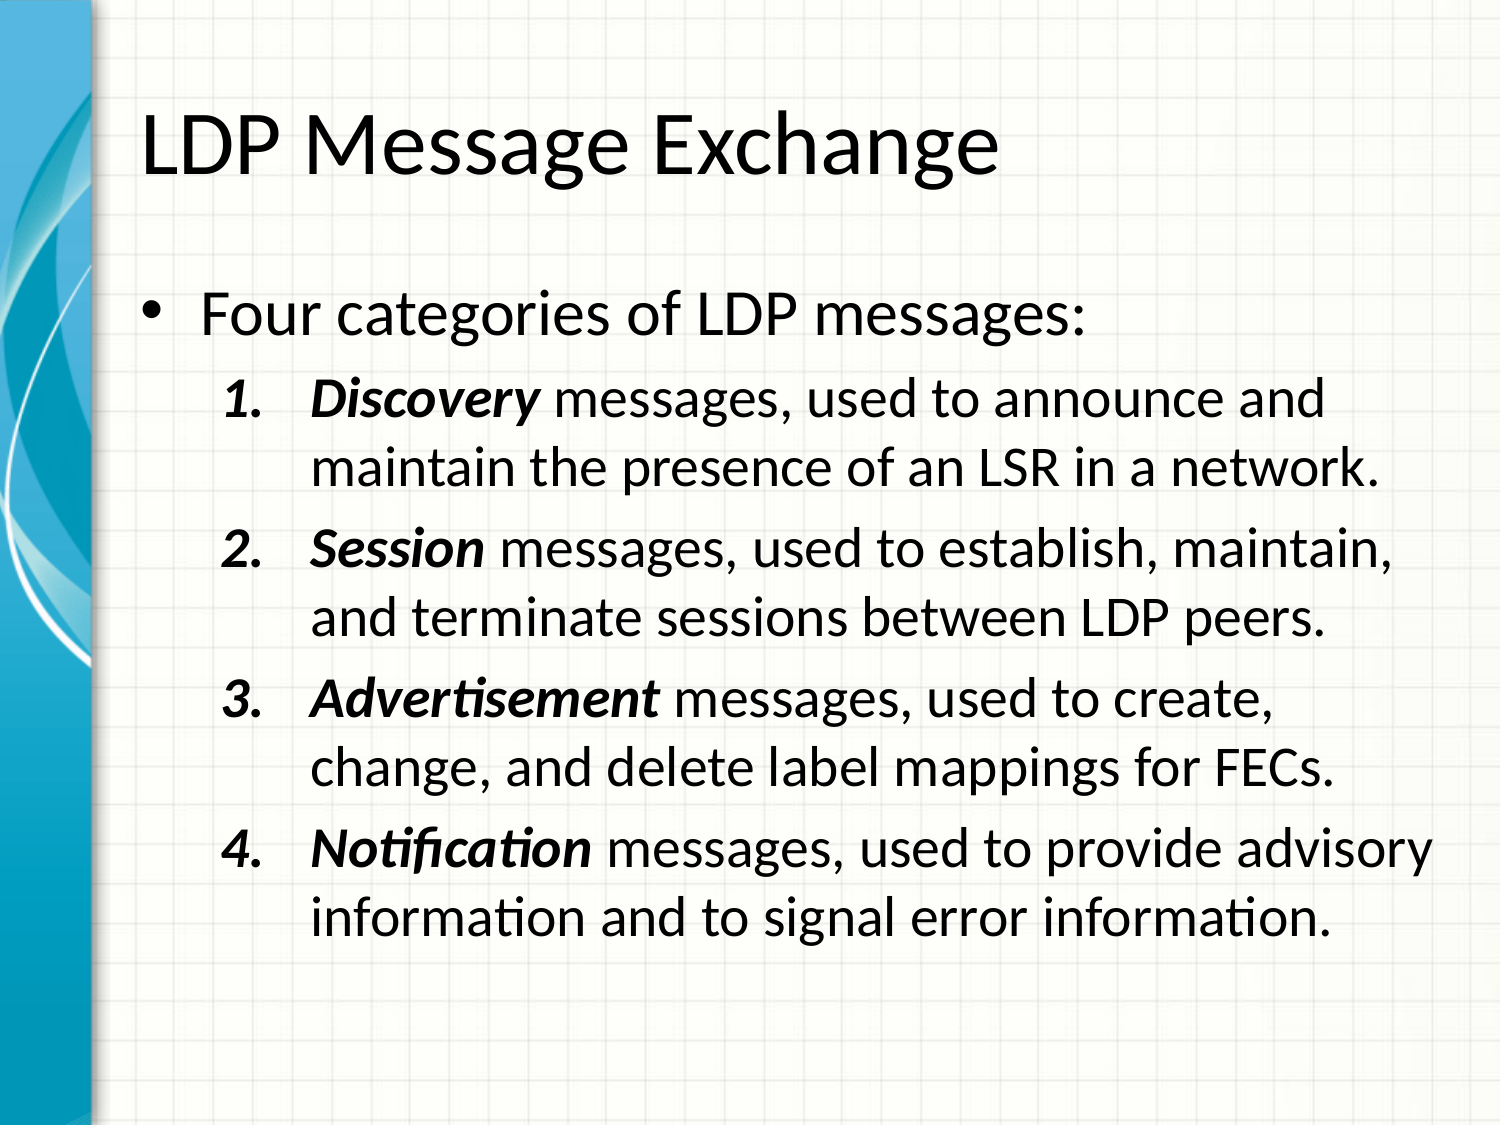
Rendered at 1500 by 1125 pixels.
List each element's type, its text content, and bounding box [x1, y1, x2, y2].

list Four categories of LDP messages: Discovery messages, used to announce and maintain the presence of an LSR in a network. Session messages, used to establish, maintain, and terminate sessions between LDP peers. Advertisement messages, used to create, change, and delete label mappings for FECs. Notification messages, used to provide advisory information and to signal error information. [125, 261, 1450, 967]
picture [0, 0, 1500, 1125]
title LDP Message Exchange [125, 44, 1450, 232]
